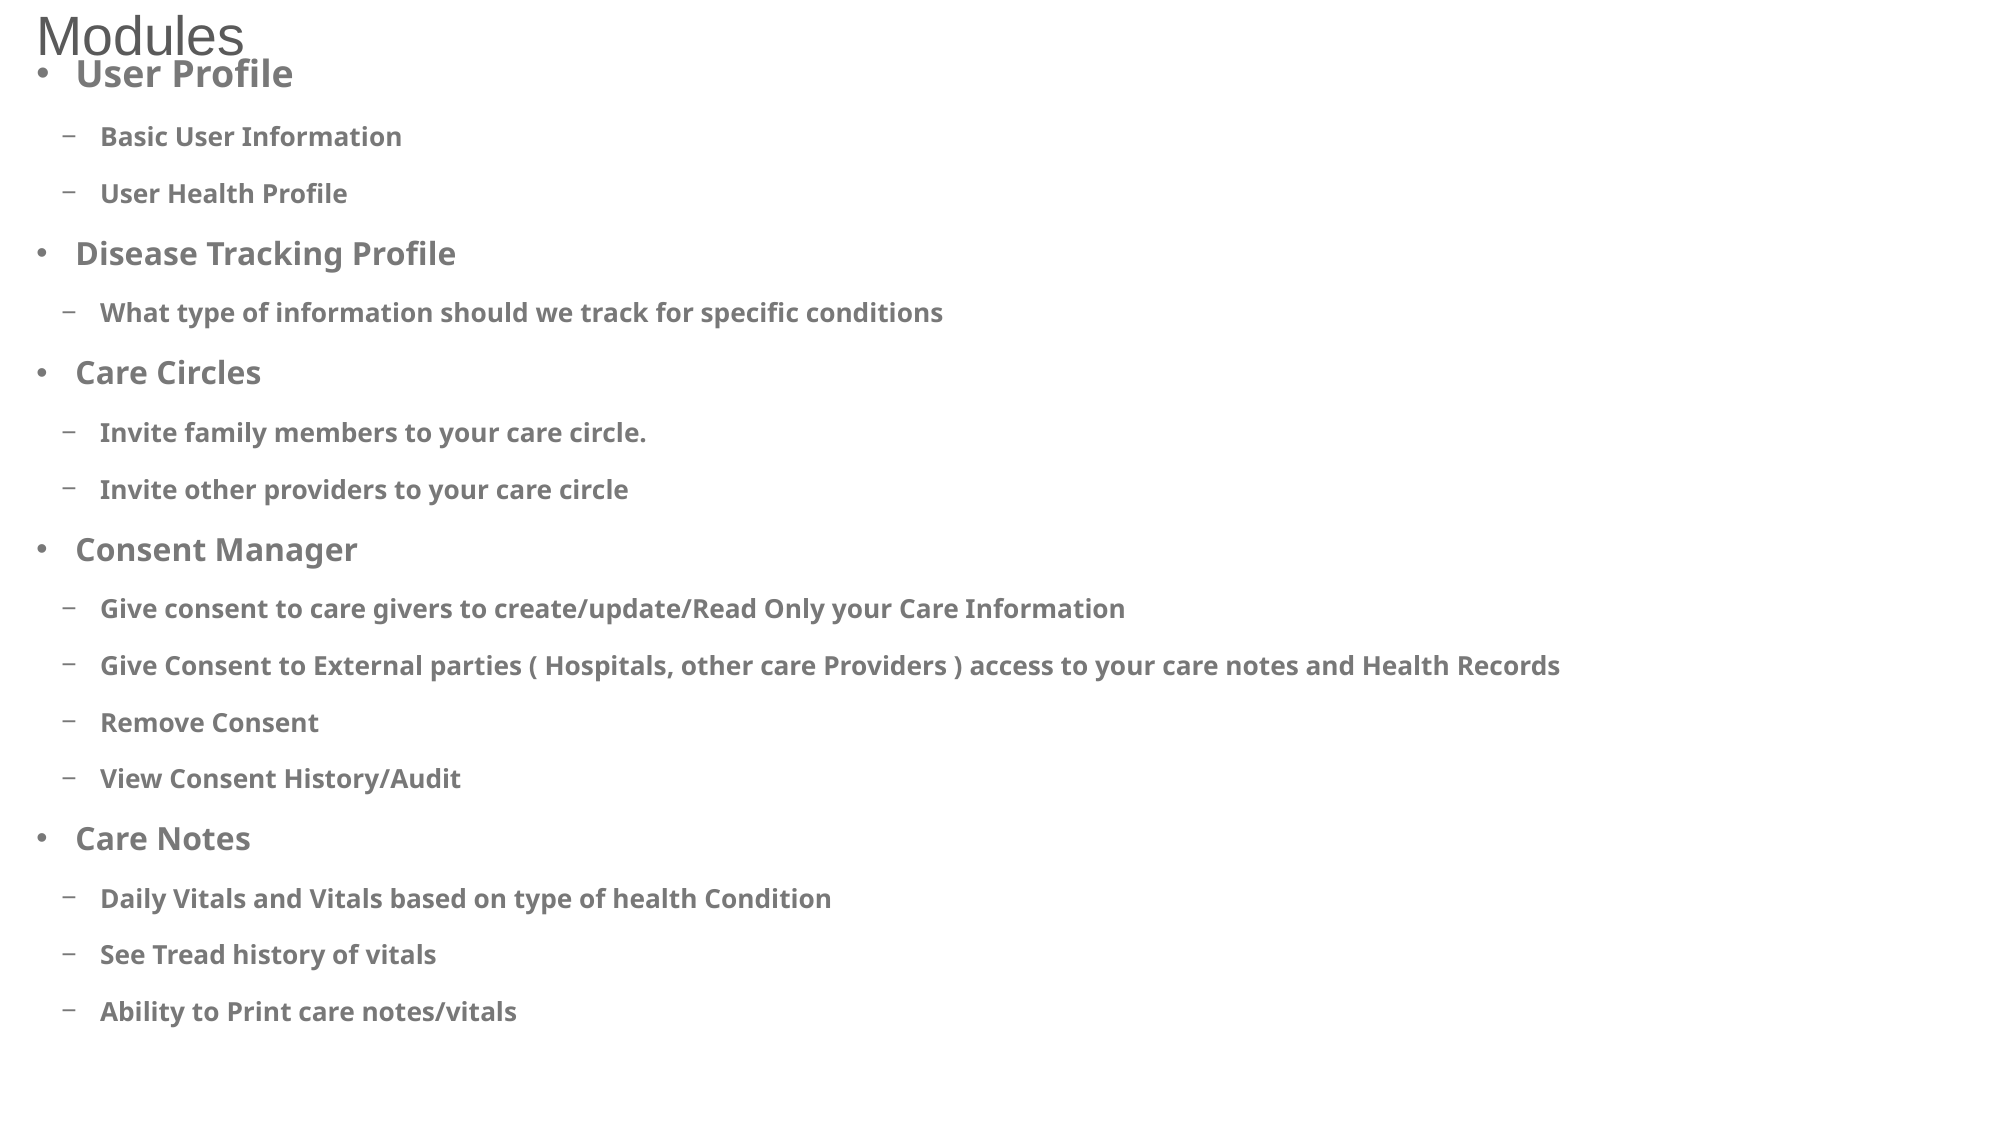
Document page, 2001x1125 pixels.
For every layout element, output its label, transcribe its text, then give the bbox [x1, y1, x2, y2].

text_box User Profile Basic User Information User Health Profile Disease Tracking Profile What type of information should we track for specific conditions Care Circles Invite family members to your care circle. Invite other providers to your care circle Consent Manager Give consent to care givers to create/update/Read Only your Care Information Give Consent to External parties ( Hospitals, other care Providers ) access to your care notes and Health Records Remove Consent View Consent History/Audit Care Notes Daily Vitals and Vitals based on type of health Condition See Tread history of vitals Ability to Print care notes/vitals [36, 50, 1964, 1125]
title Modules [36, 0, 1837, 50]
